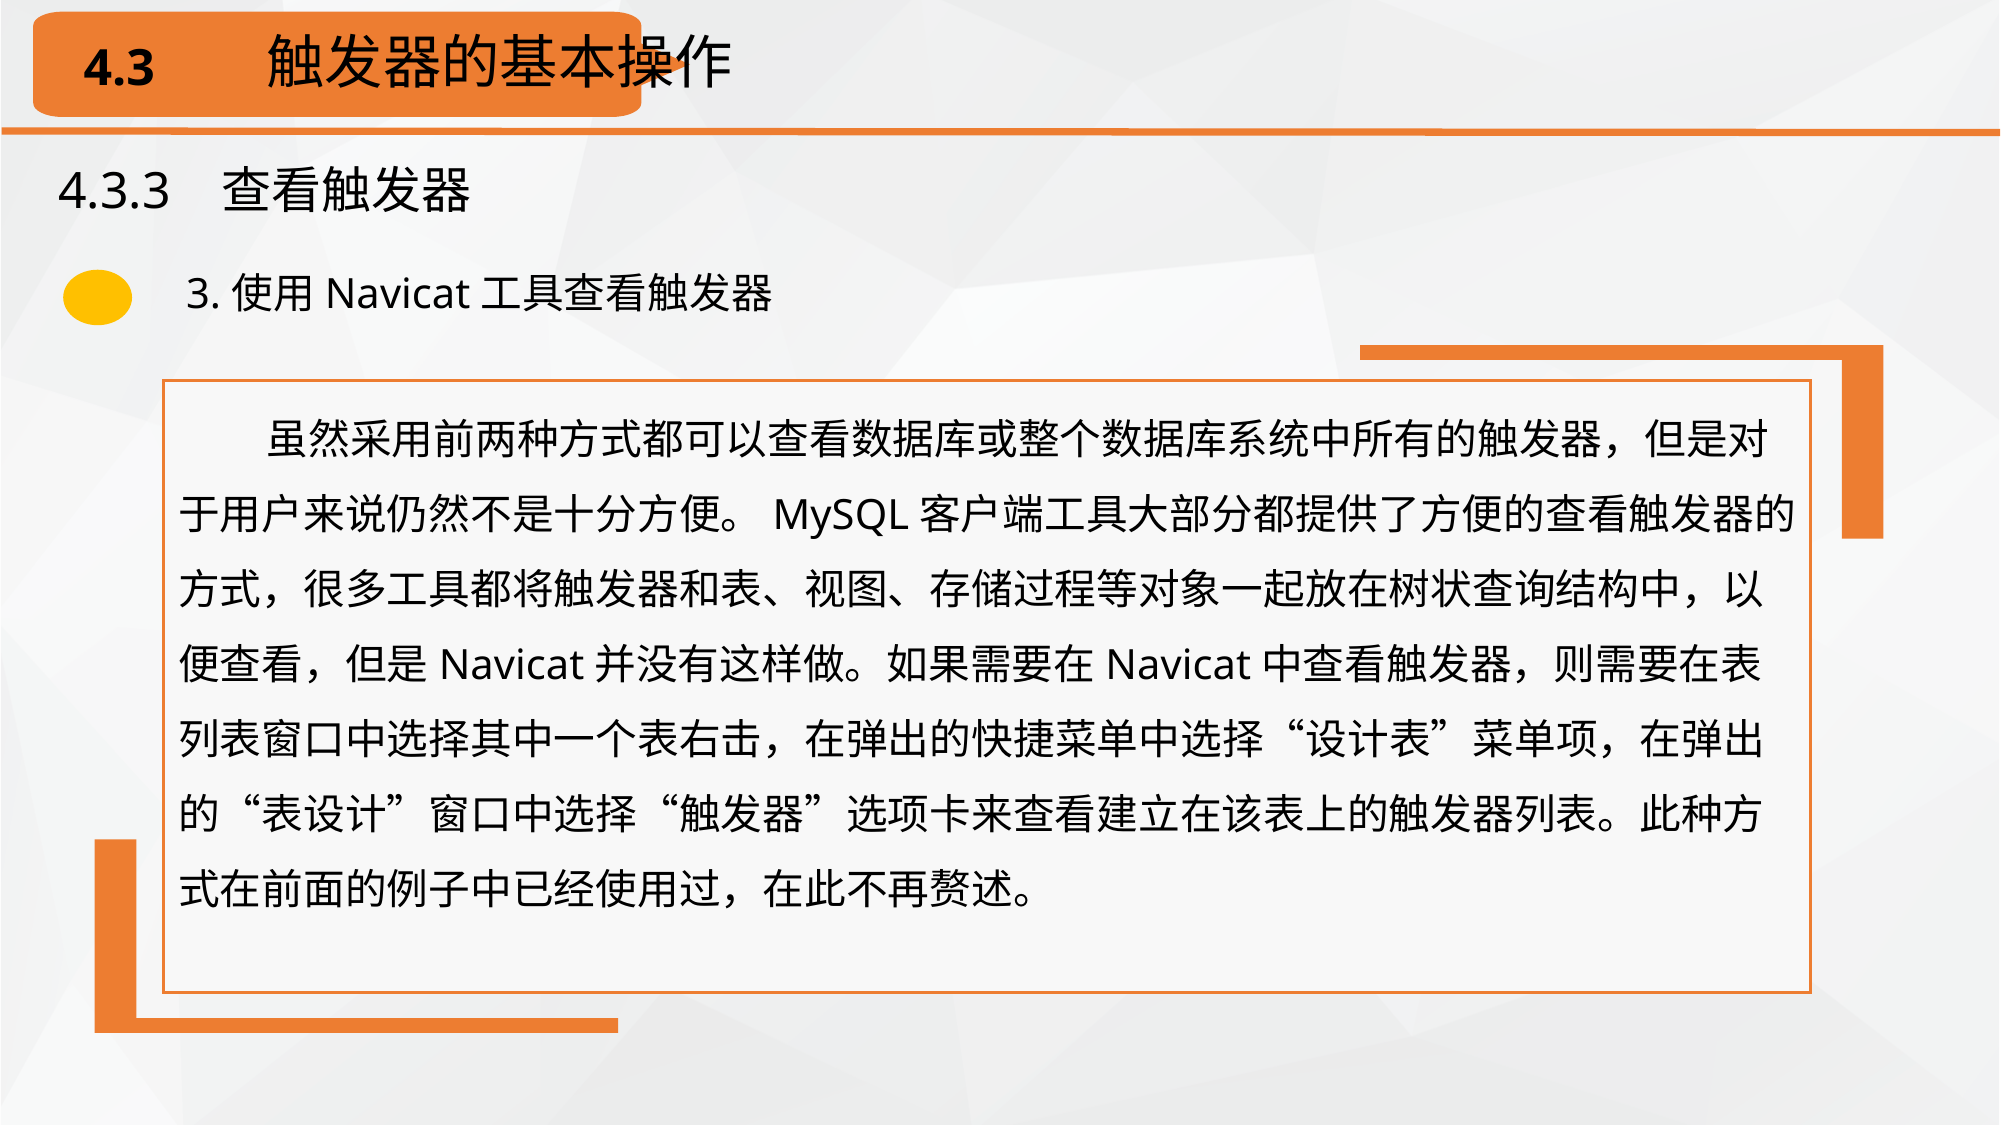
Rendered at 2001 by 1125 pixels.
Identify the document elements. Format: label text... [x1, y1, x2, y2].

text_box 触发器的基本操作 [252, 18, 990, 103]
text_box 4.3 [68, 28, 211, 103]
text_box [62, 268, 134, 327]
text_box 4.3.3 查看触发器 [43, 151, 781, 227]
text_box 3.使用Navicat工具查看触发器 [171, 259, 933, 325]
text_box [94, 345, 1884, 1033]
text_box 4.2 [0, 0, 2000, 1125]
